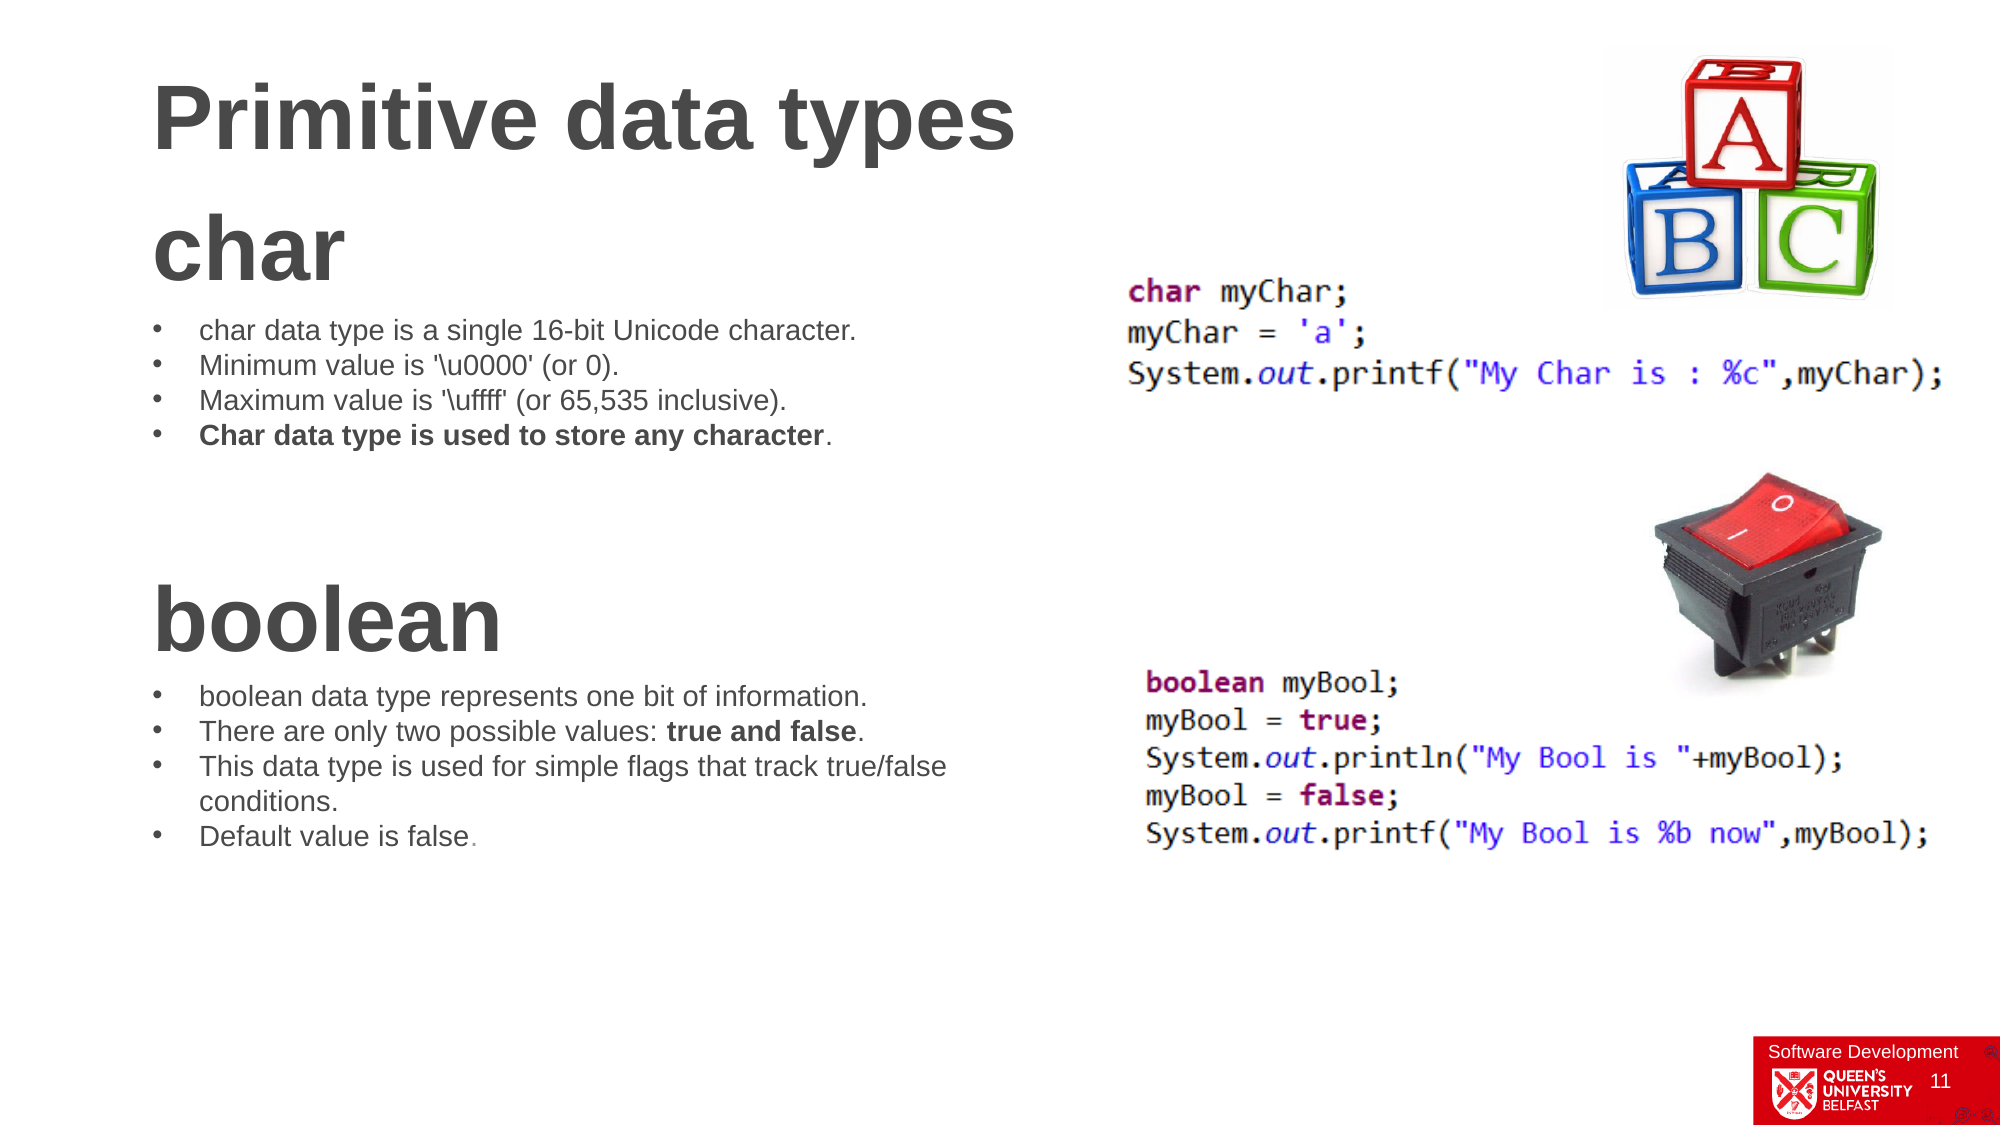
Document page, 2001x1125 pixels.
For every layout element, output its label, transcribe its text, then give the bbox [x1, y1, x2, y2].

picture [1122, 460, 1952, 869]
text_box char data type is a single 16-bit Unicode character. Minimum value is '\u0000' (or 0). Maximum value is '\uffff' (or 65,535 inclusive). Char data type is used to store any character. [137, 303, 1099, 459]
text_box boolean data type represents one bit of information. There are only two possible values: true and false. This data type is used for simple flags that track true/false conditions. Default value is false. [137, 669, 1099, 860]
text_box char [137, 193, 1248, 298]
text_box boolean [137, 564, 1248, 669]
picture [1767, 1036, 2000, 1125]
picture [1098, 46, 1967, 418]
title Primitive data types [137, 62, 1248, 167]
